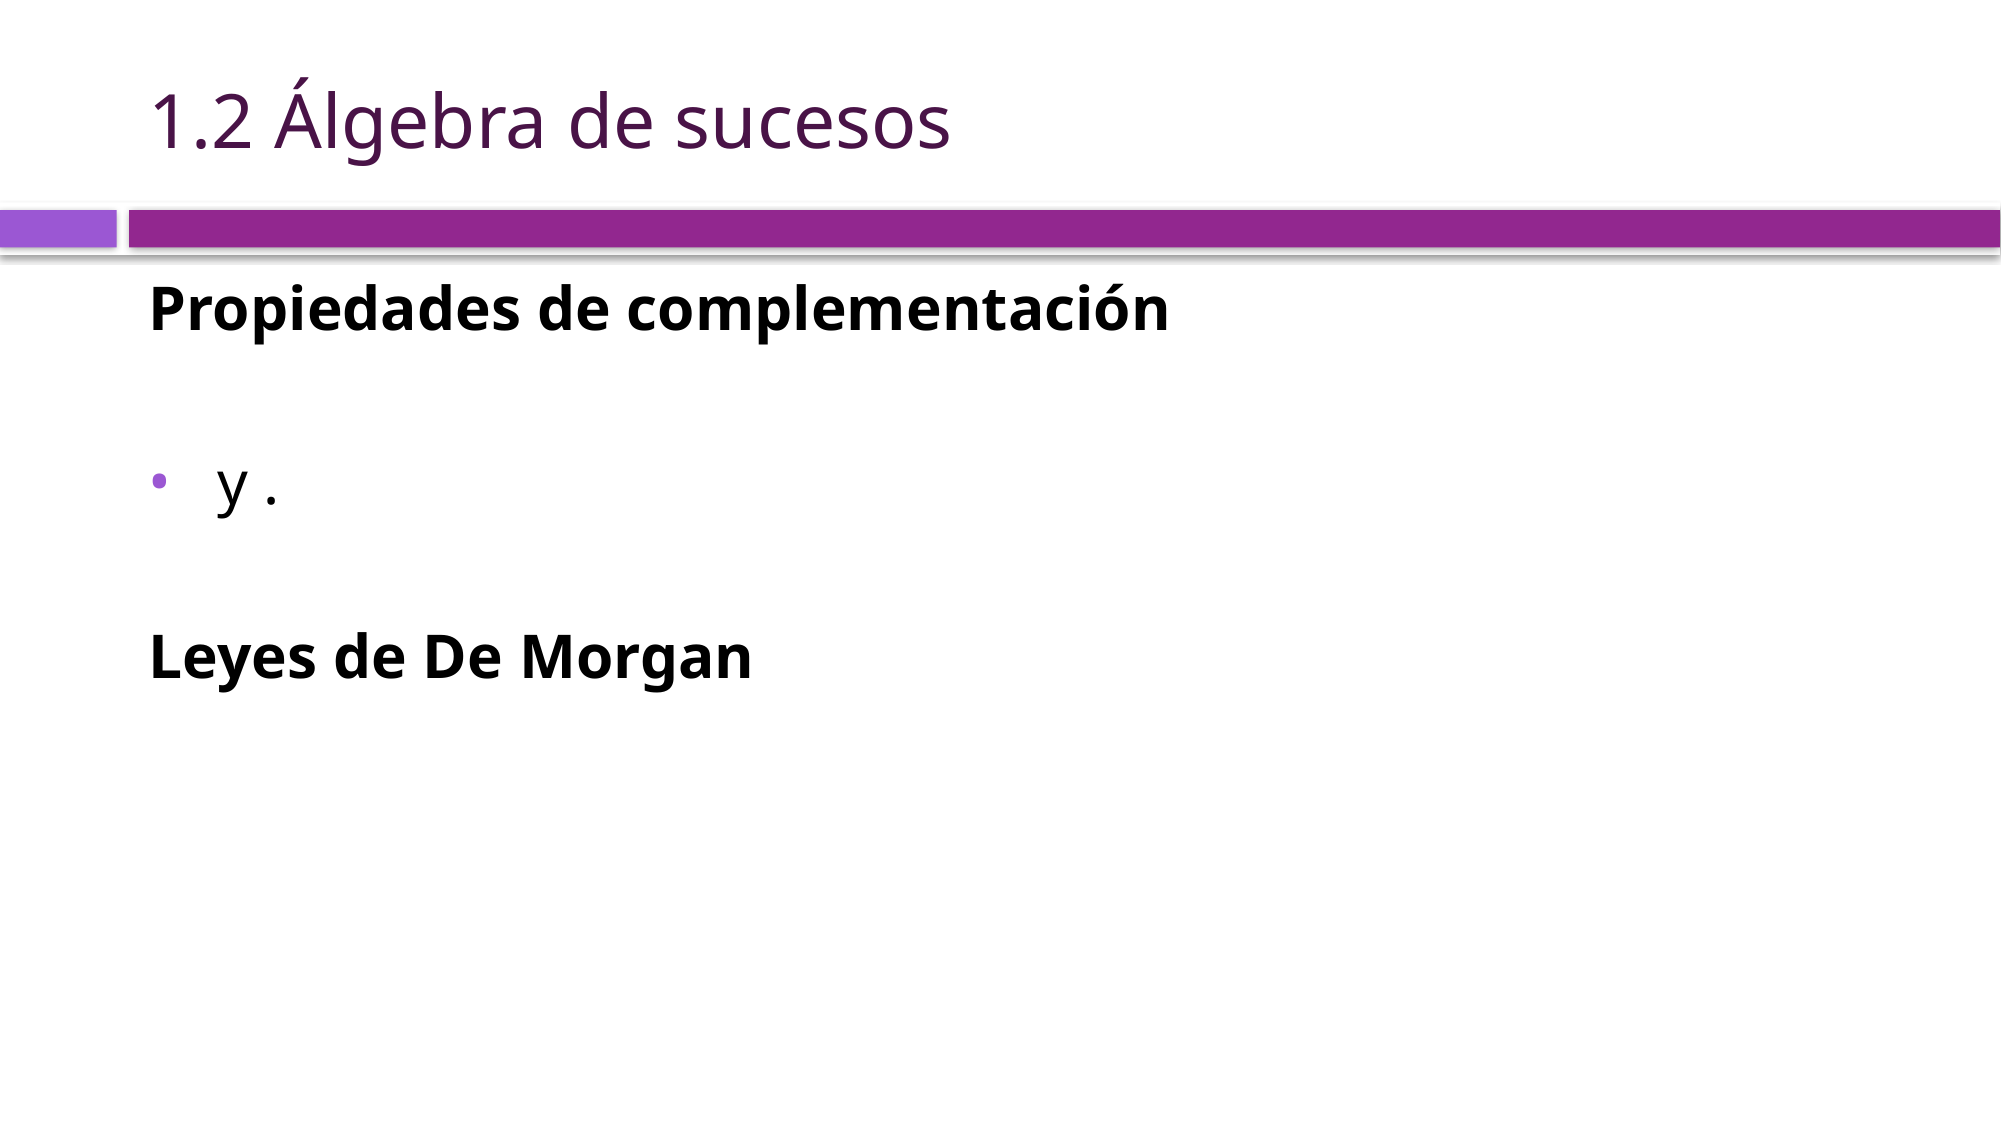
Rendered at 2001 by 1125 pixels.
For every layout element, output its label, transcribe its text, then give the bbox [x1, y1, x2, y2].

title 1.2 Álgebra de sucesos [133, 37, 1918, 200]
